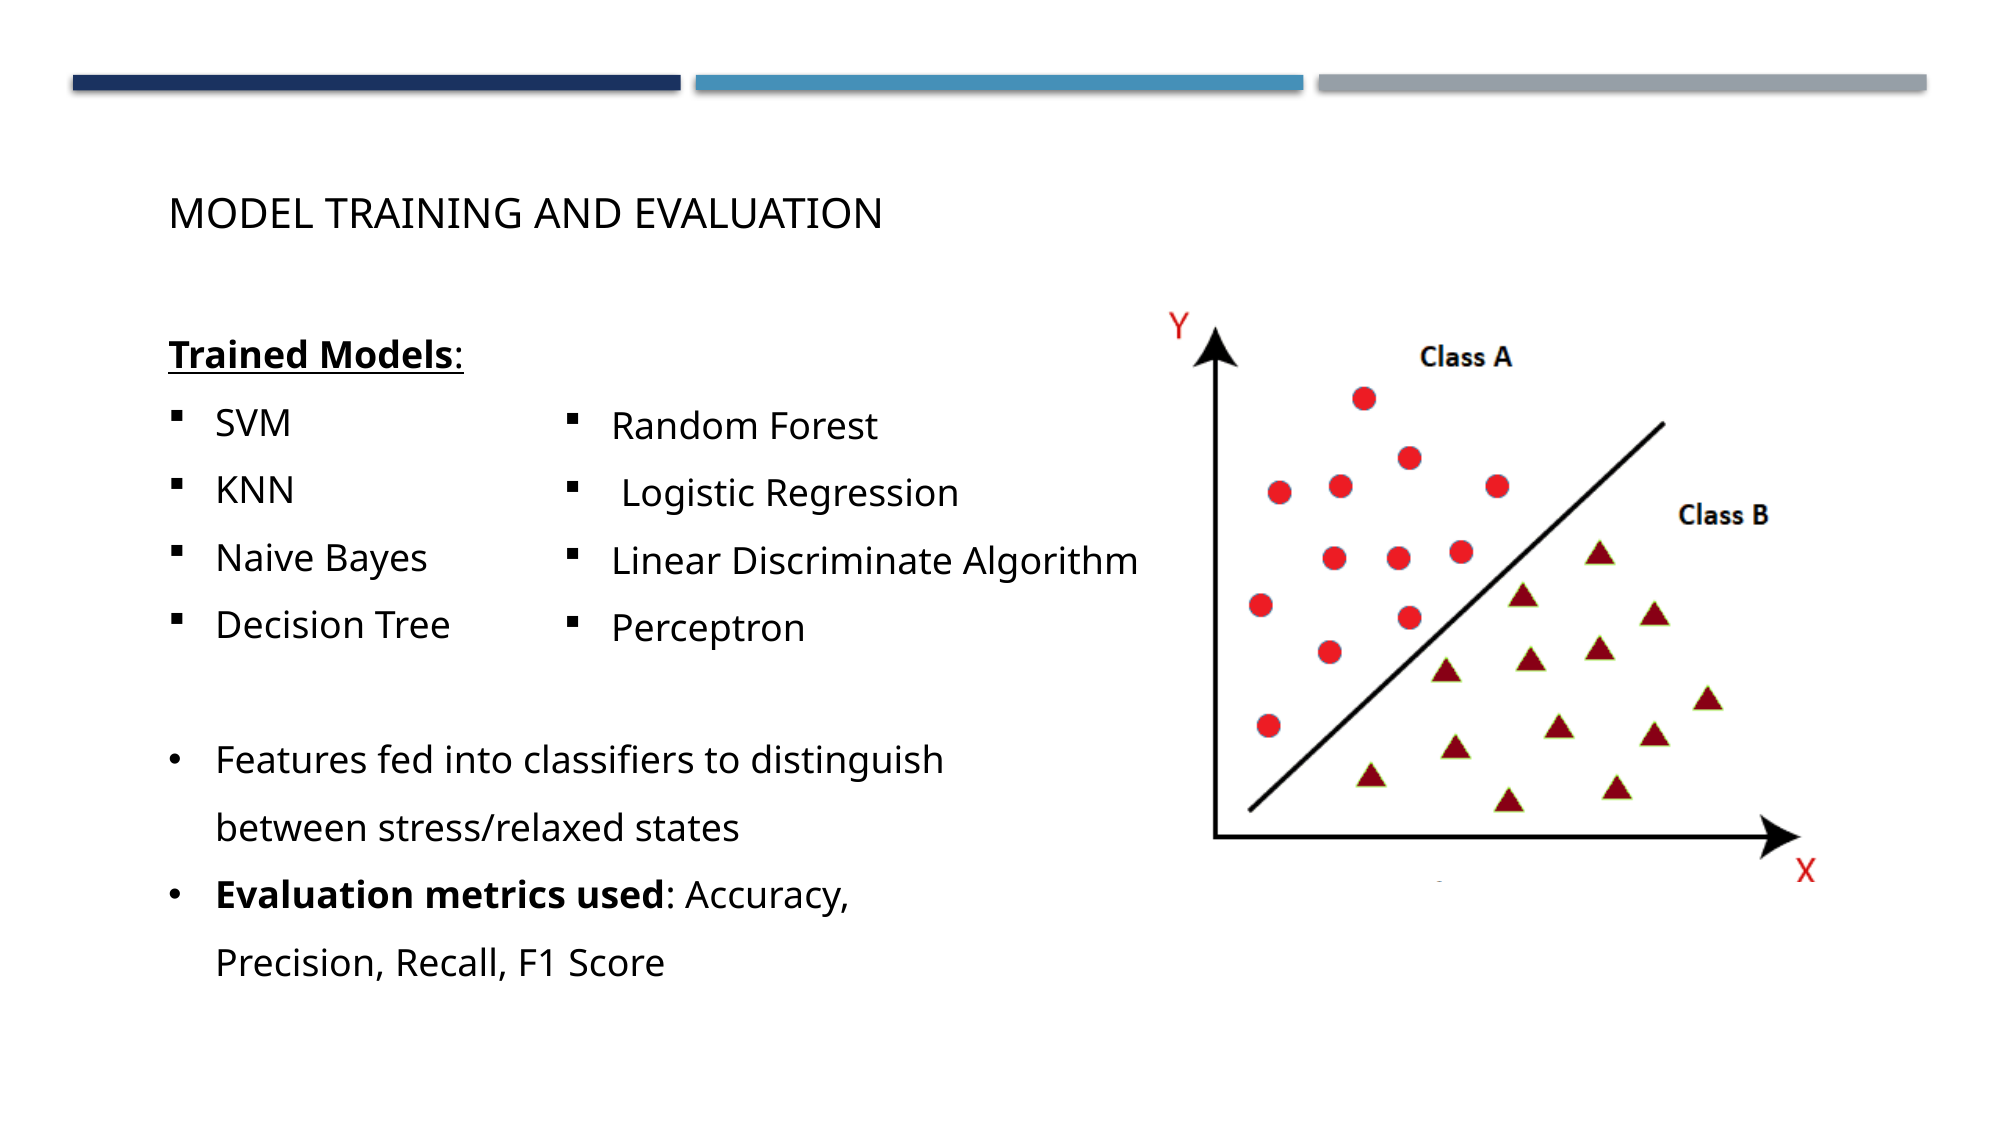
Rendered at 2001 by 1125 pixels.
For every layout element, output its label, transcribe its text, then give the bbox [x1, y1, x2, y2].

picture [1157, 301, 1832, 883]
text_box MODEL TRAINING AND EVALUATION [153, 179, 1137, 294]
text_box Trained Models: SVM KNN Naive Bayes Decision Tree Features fed into classifiers to distinguish between stress/relaxed states Evaluation metrics used: Accuracy, Precision, Recall, F1 Score [153, 301, 1034, 991]
text_box Random Forest Logistic Regression Linear Discriminate Algorithm Perceptron [549, 371, 1151, 724]
